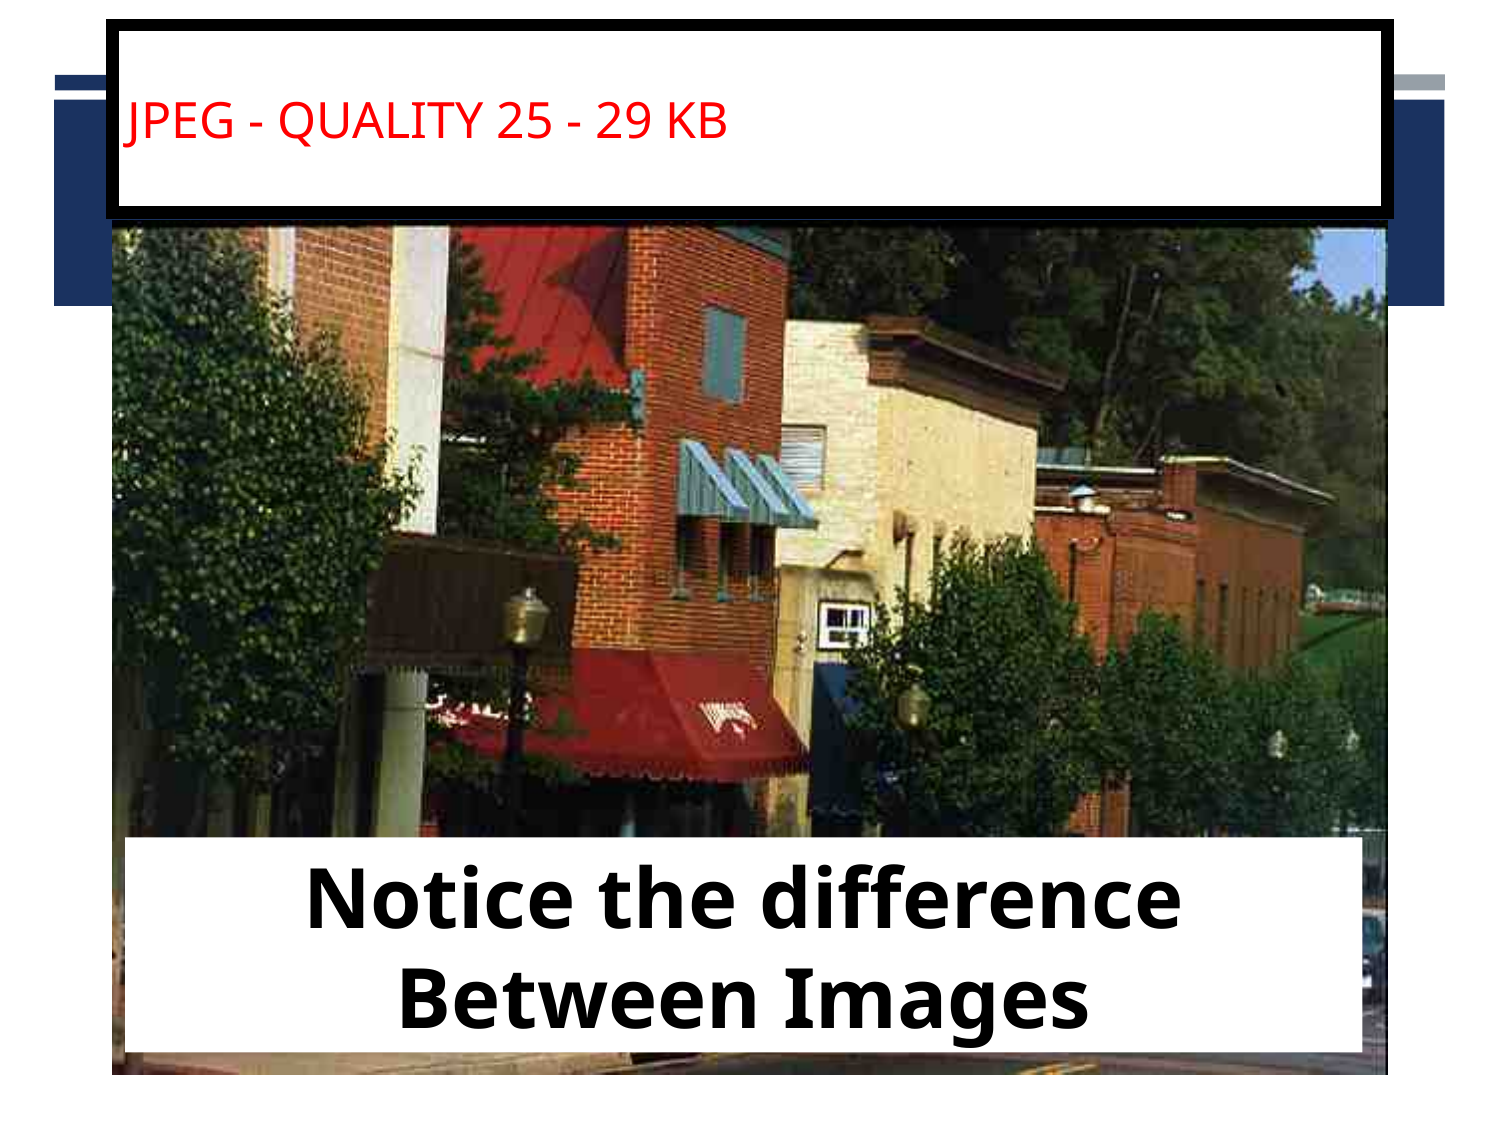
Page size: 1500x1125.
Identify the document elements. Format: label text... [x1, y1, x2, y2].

title JPEG - QUALITY 25 - 29 KB [112, 24, 1388, 213]
picture [112, 220, 1388, 1076]
